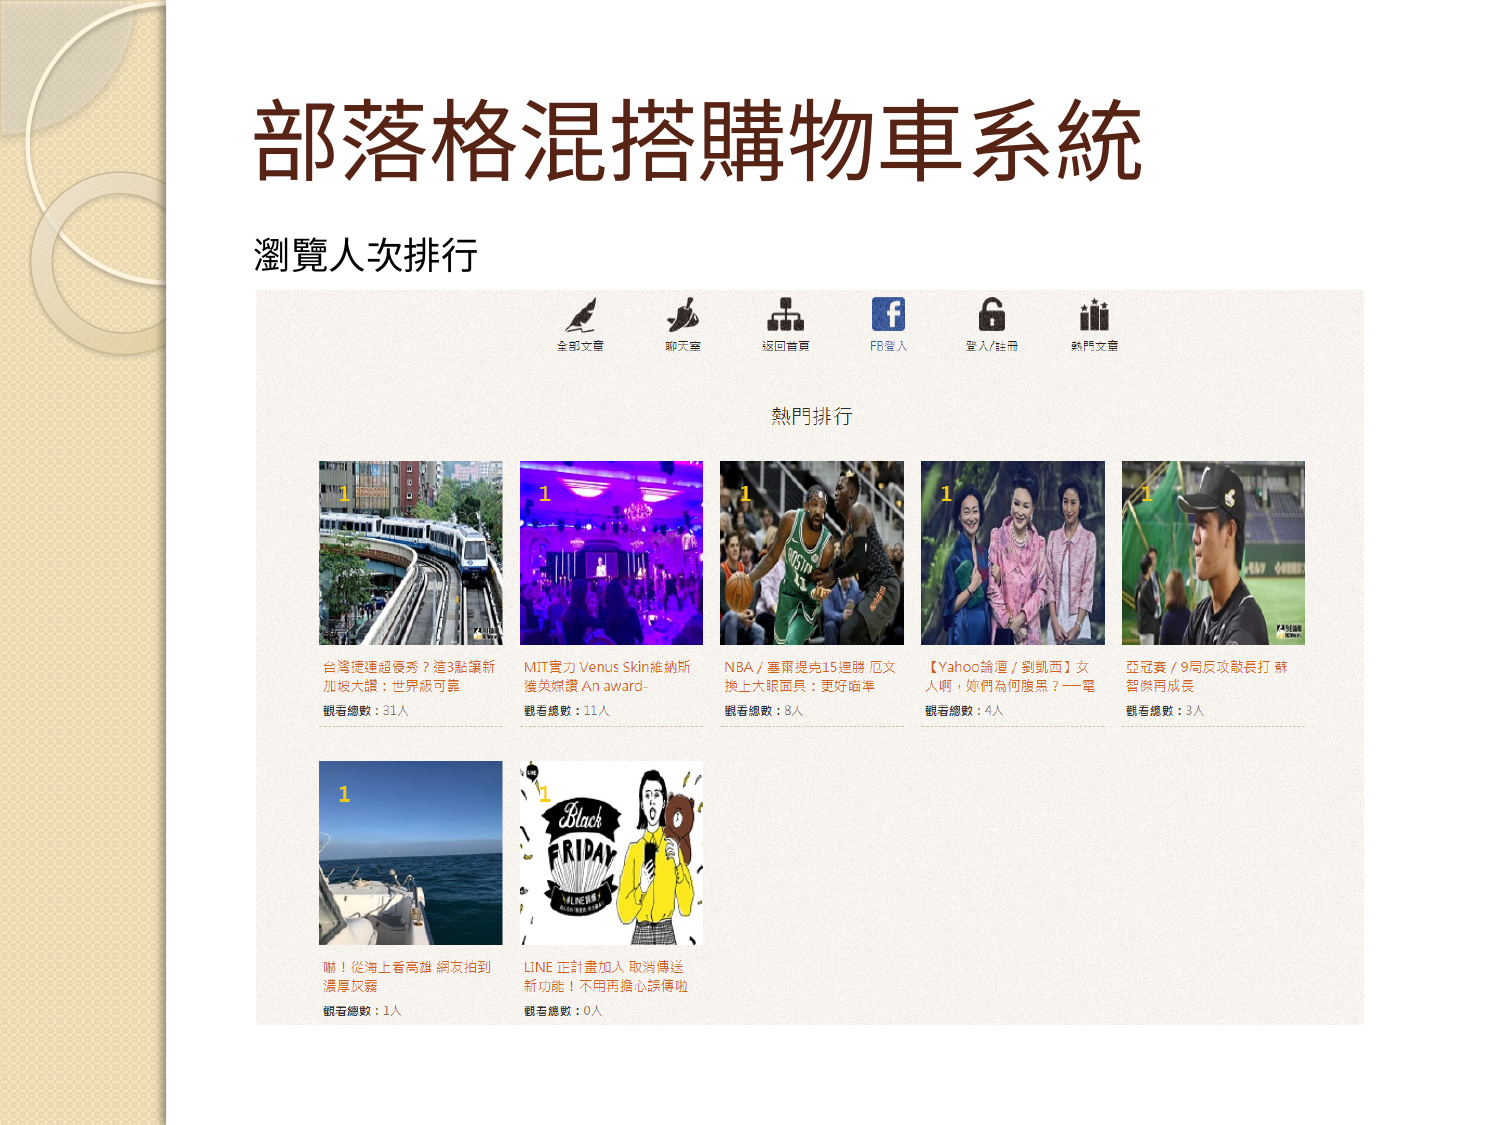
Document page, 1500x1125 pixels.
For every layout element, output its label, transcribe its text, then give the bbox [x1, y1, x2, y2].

title 部落格混搭購物車系統 [235, 45, 1466, 233]
text_box 瀏覽人次排行 [238, 224, 494, 284]
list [256, 290, 1364, 1026]
